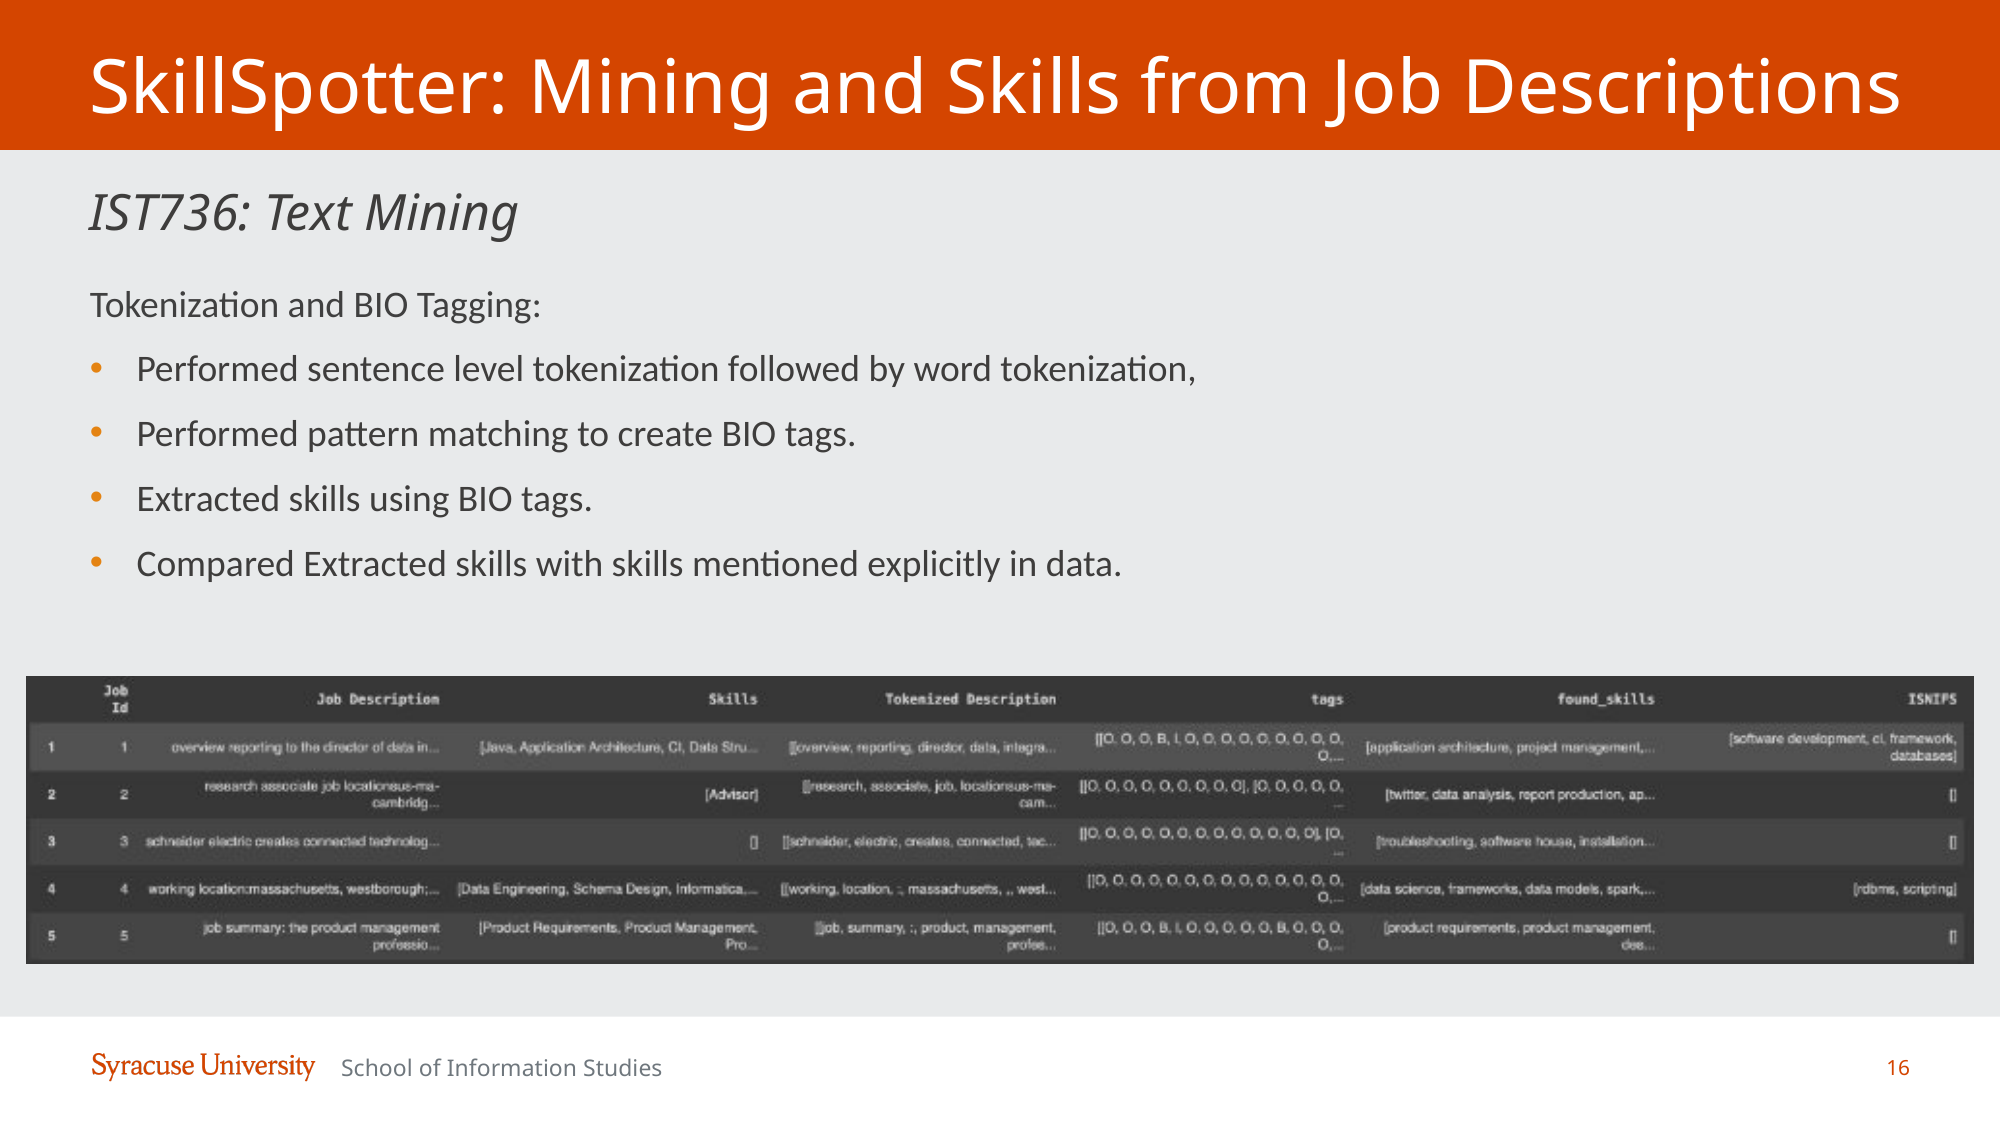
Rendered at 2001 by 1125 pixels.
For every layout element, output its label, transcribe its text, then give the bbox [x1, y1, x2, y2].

list Tokenization and BIO Tagging: Performed sentence level tokenization followed by word tokenization,​ Performed pattern matching to create BIO tags.​ Extracted skills using BIO tags.​ Compared Extracted skills with skills mentioned explicitly in data.​ [75, 269, 1788, 676]
list IST736: Text Mining [75, 179, 1788, 255]
list School of Information Studies [326, 1039, 1788, 1099]
picture [26, 676, 1974, 964]
slide_number 16 [1787, 1038, 1925, 1099]
title SkillSpotter: Mining and Skills from Job Descriptions [75, 41, 2000, 146]
picture [91, 1052, 316, 1082]
